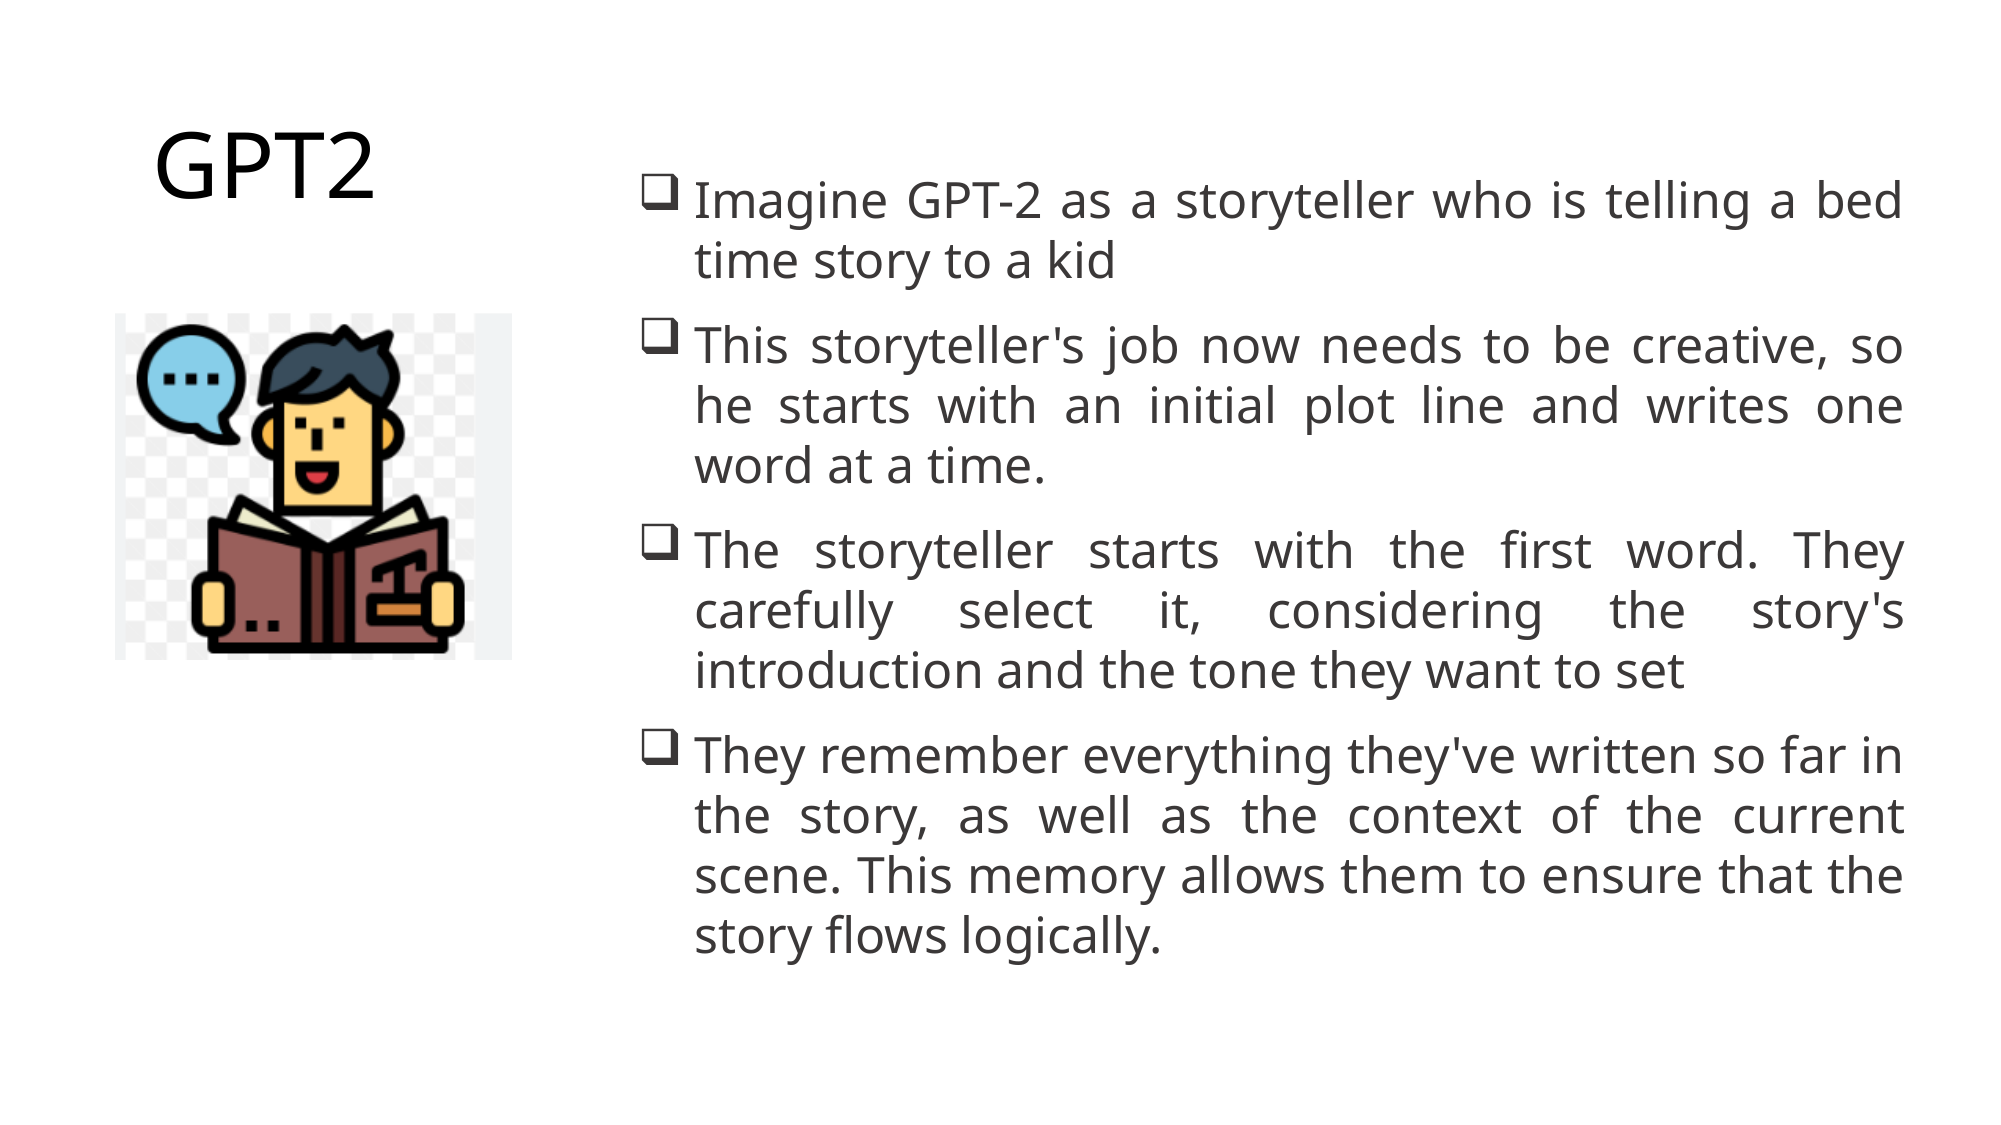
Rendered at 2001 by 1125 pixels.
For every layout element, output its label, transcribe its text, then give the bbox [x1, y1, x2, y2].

title GPT2 [137, 59, 1863, 278]
picture [115, 312, 512, 660]
text_box Imagine GPT-2 as a storyteller who is telling a bed time story to a kid This storyteller's job now needs to be creative, so he starts with an initial plot line and writes one word at a time. The storyteller starts with the first word. They carefully select it, considering the story's introduction and the tone they want to set They remember everything they've written so far in the story, as well as the context of the current scene. This memory allows them to ensure that the story flows logically. [623, 160, 1921, 971]
